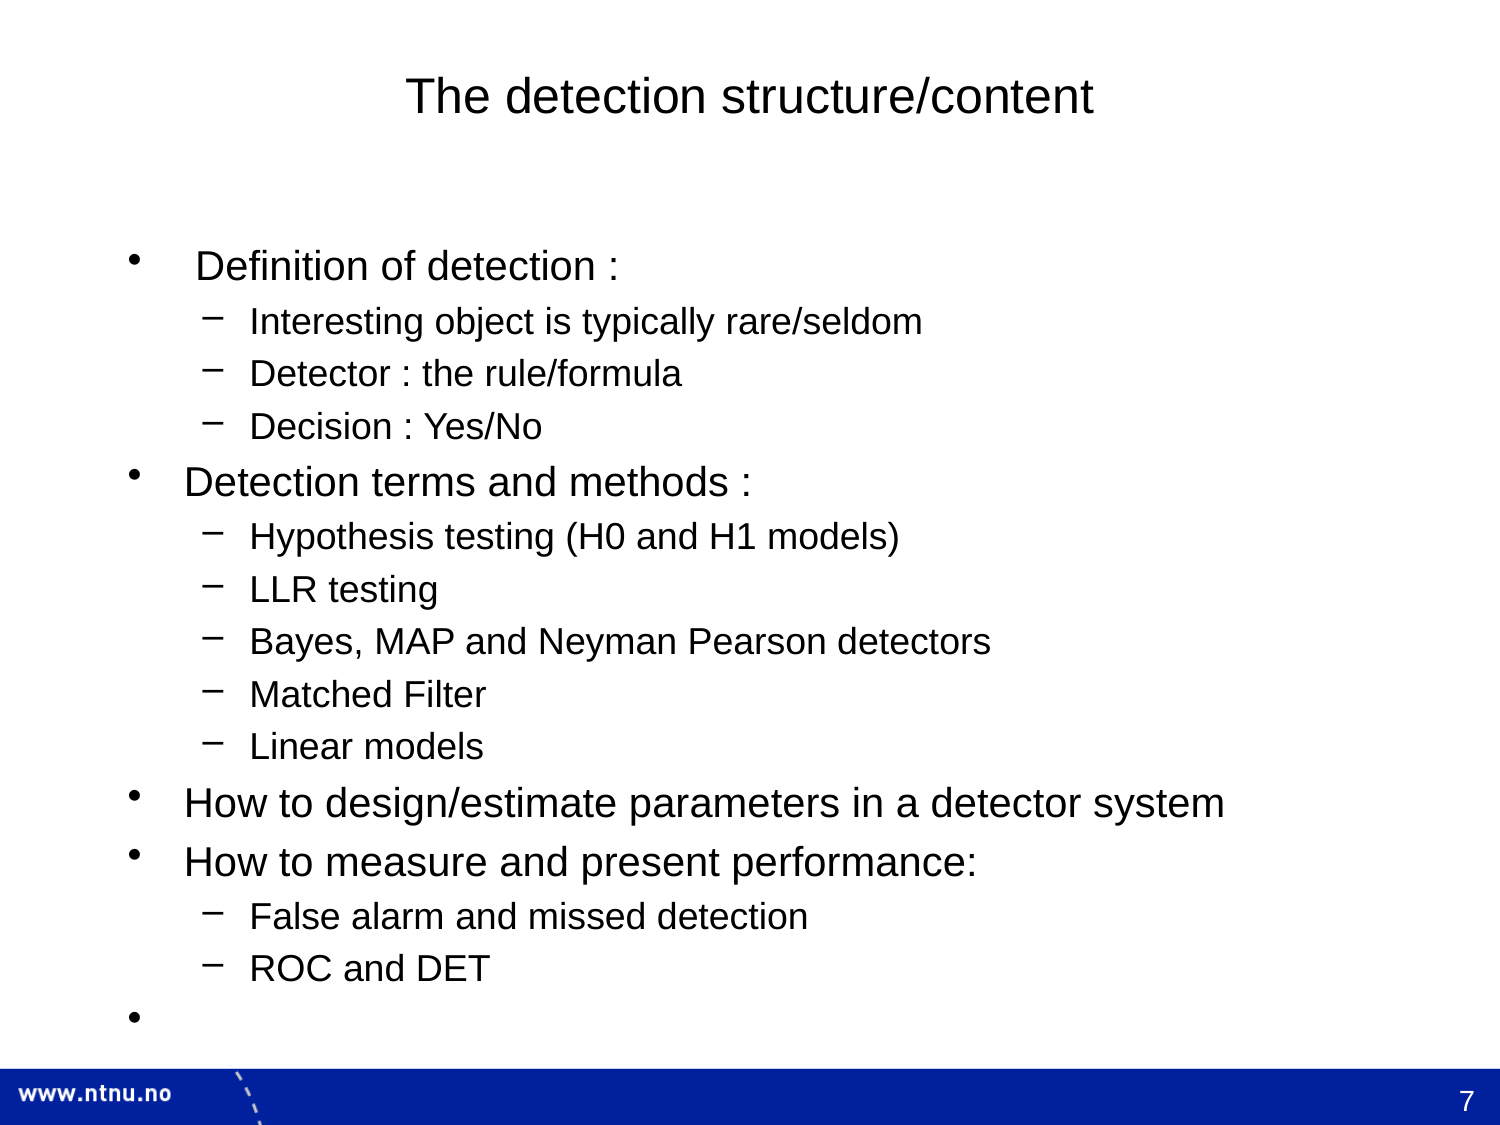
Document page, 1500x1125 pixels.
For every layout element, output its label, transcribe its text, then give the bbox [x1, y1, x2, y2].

list Definition of detection : Interesting object is typically rare/seldom Detector : the rule/formula Decision : Yes/No Detection terms and methods : Hypothesis testing (H0 and H1 models) LLR testing Bayes, MAP and Neyman Pearson detectors Matched Filter Linear models How to design/estimate parameters in a detector system How to measure and present performance: False alarm and missed detection ROC and DET [112, 231, 1388, 1048]
title The detection structure/content [112, 0, 1388, 188]
picture [0, 1065, 1500, 1125]
